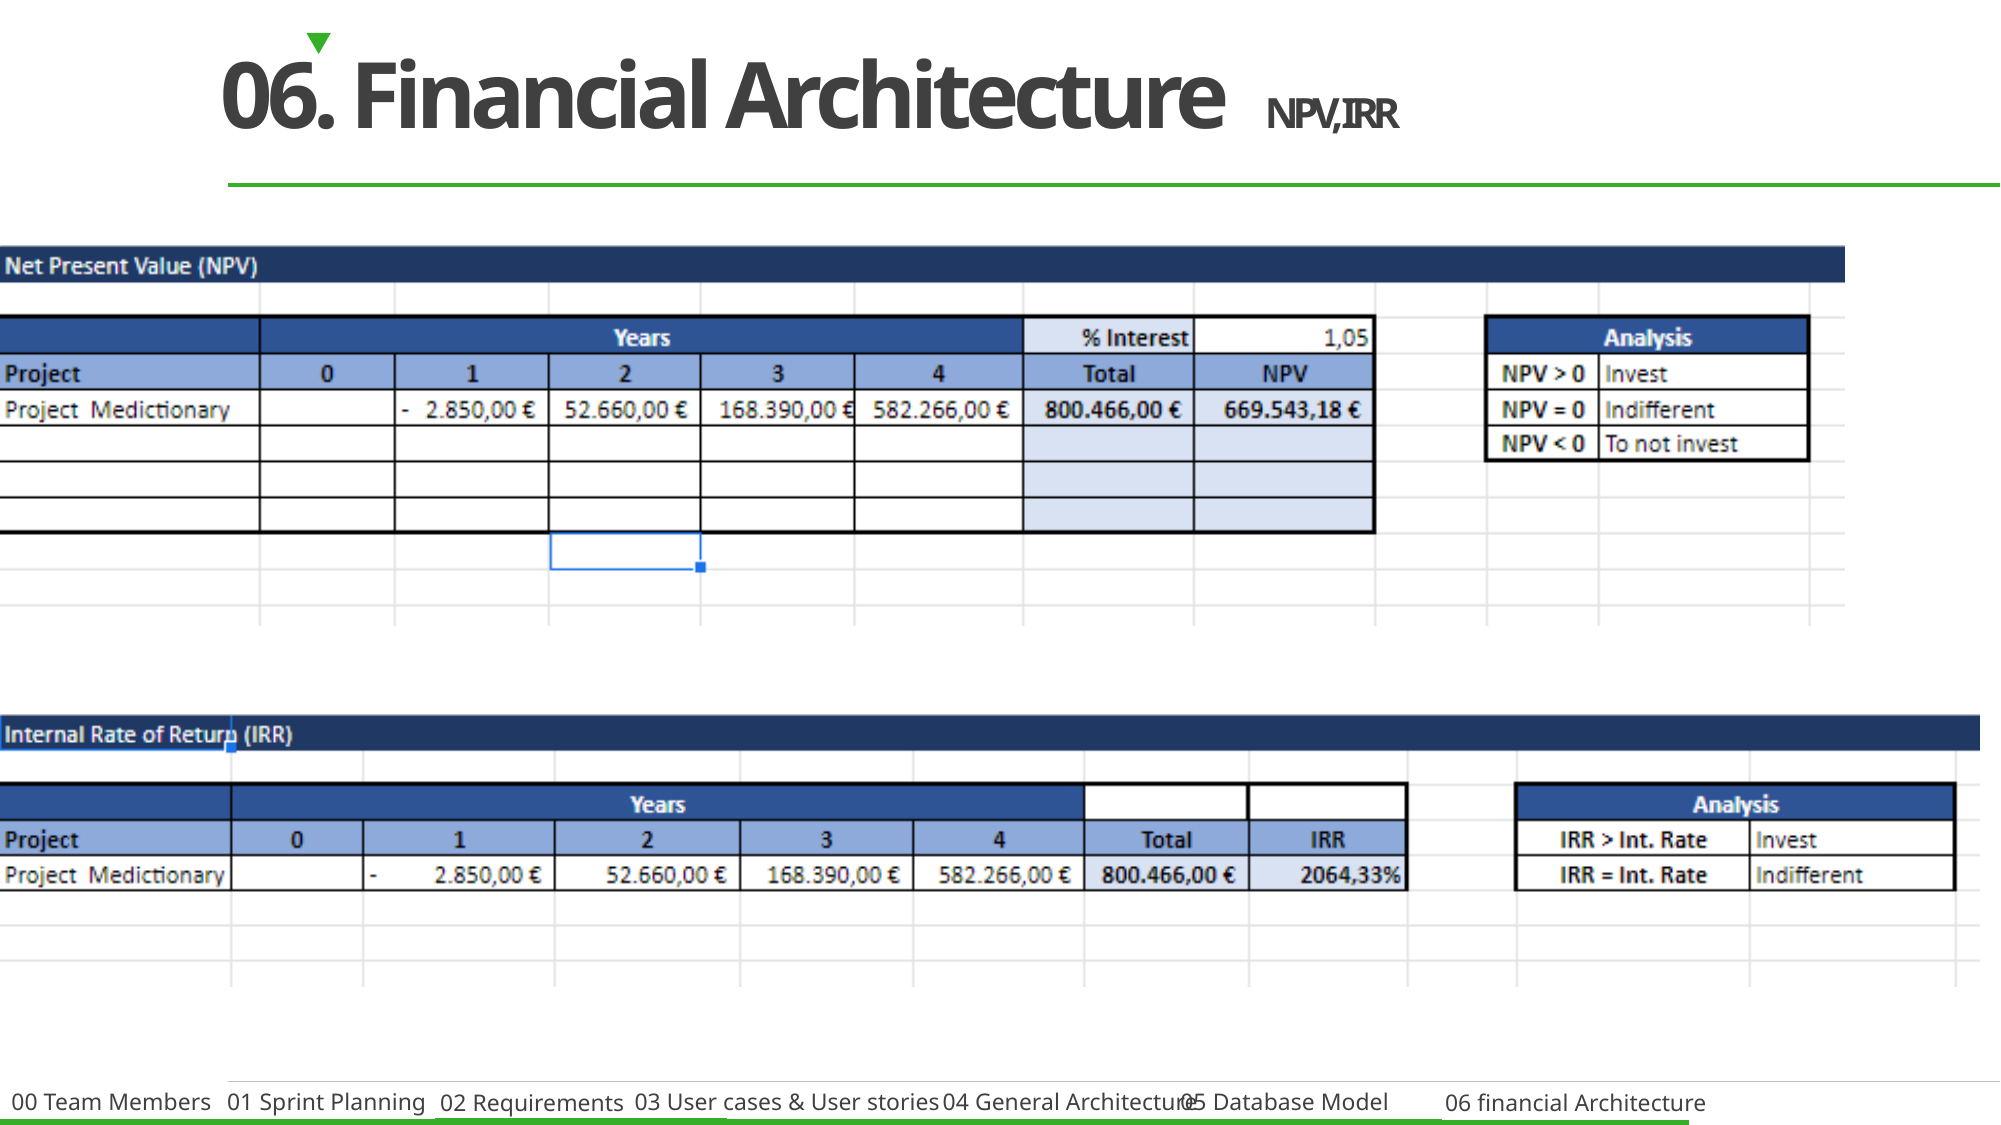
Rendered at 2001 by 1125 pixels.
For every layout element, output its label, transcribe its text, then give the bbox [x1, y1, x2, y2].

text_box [228, 1080, 492, 1125]
text_box [304, 31, 333, 57]
picture [0, 245, 1845, 626]
picture [0, 714, 1980, 987]
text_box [727, 1080, 932, 1124]
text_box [492, 1080, 727, 1125]
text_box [1188, 1080, 1436, 1125]
text_box 00 Team Members [0, 1080, 227, 1119]
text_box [1436, 1080, 1716, 1125]
text_box 06. Financial Architecture NPV, IRR [206, 29, 1415, 155]
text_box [932, 1080, 1188, 1124]
